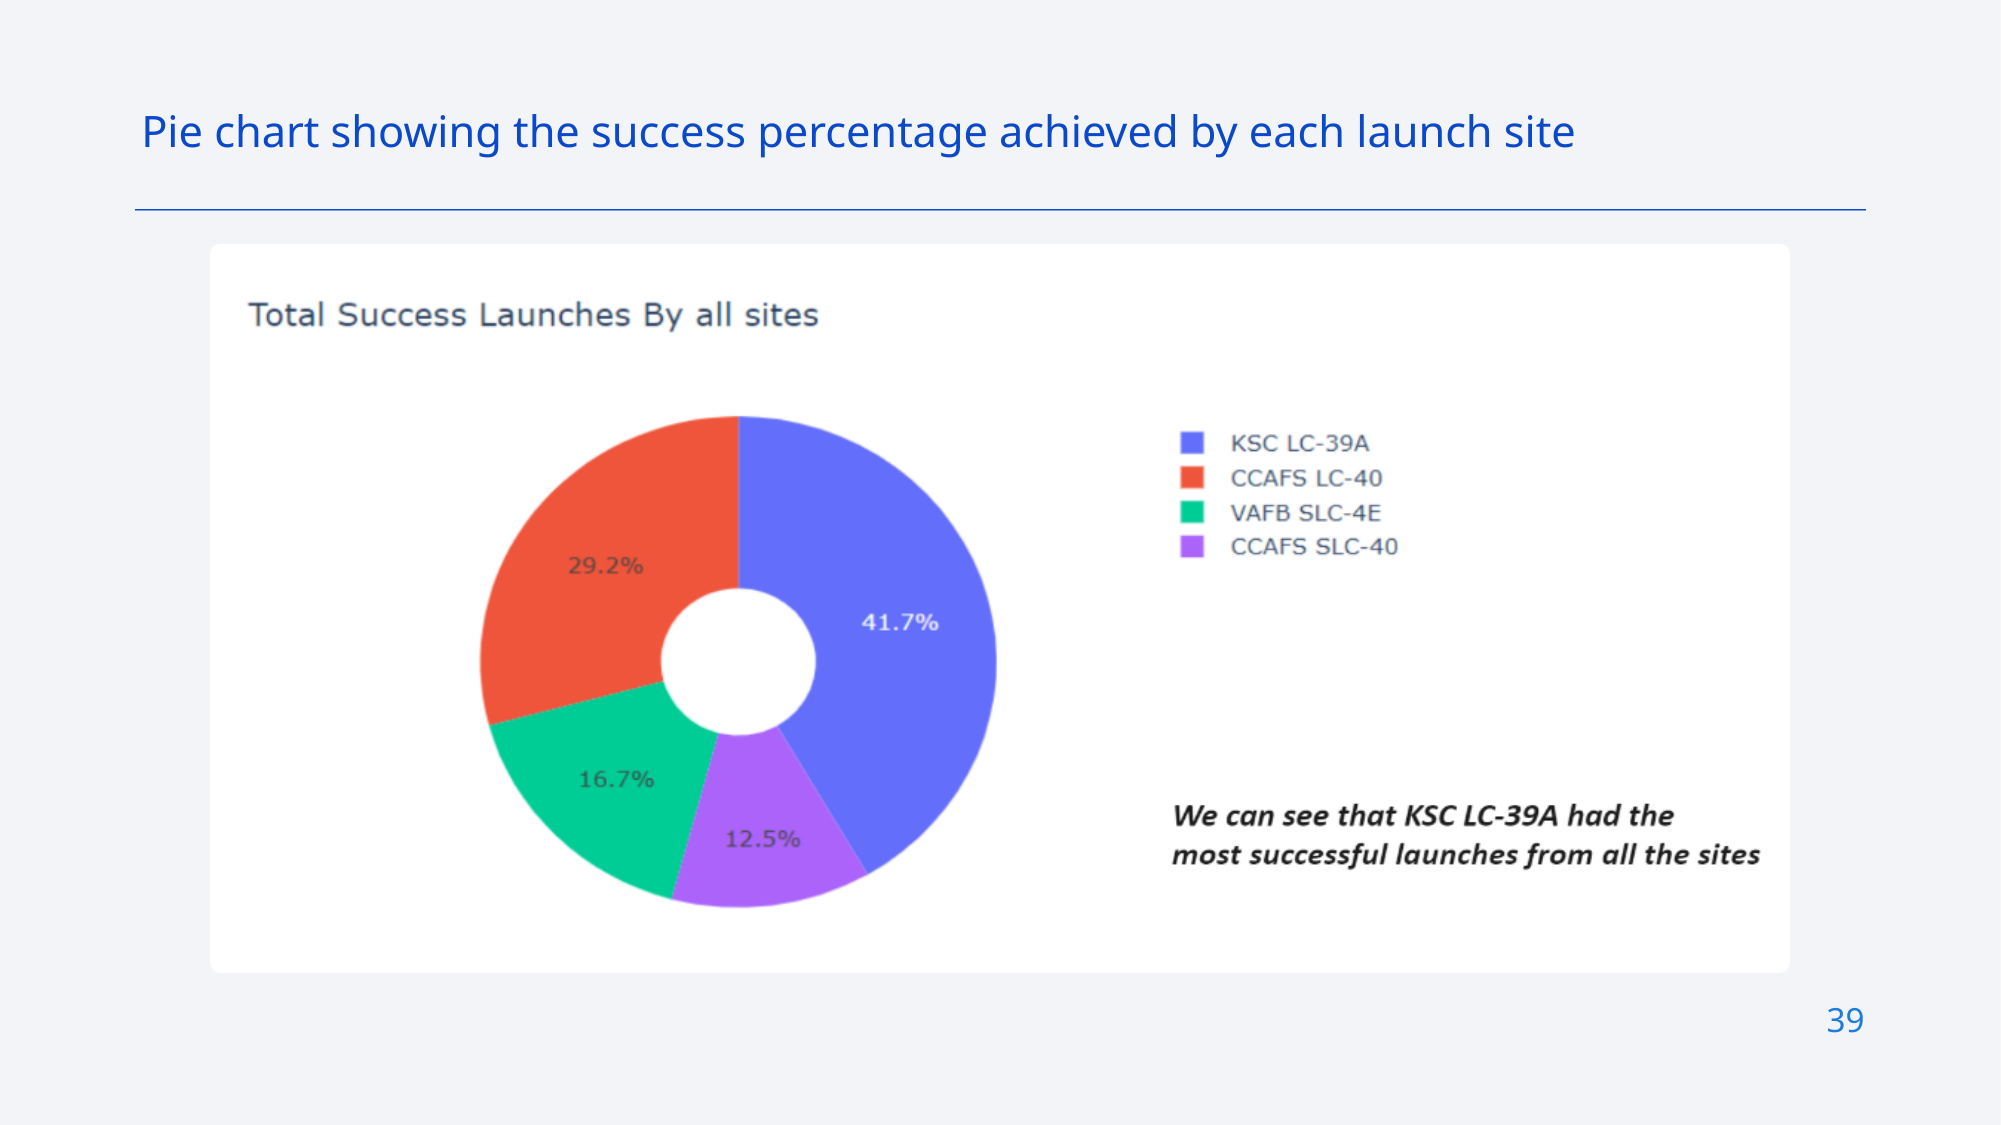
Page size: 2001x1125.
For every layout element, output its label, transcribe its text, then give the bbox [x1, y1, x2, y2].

text_box Pie chart showing the success percentage achieved by each launch site [126, 88, 1852, 179]
slide_number 39 [1429, 988, 1880, 1055]
picture [0, 0, 2001, 1125]
